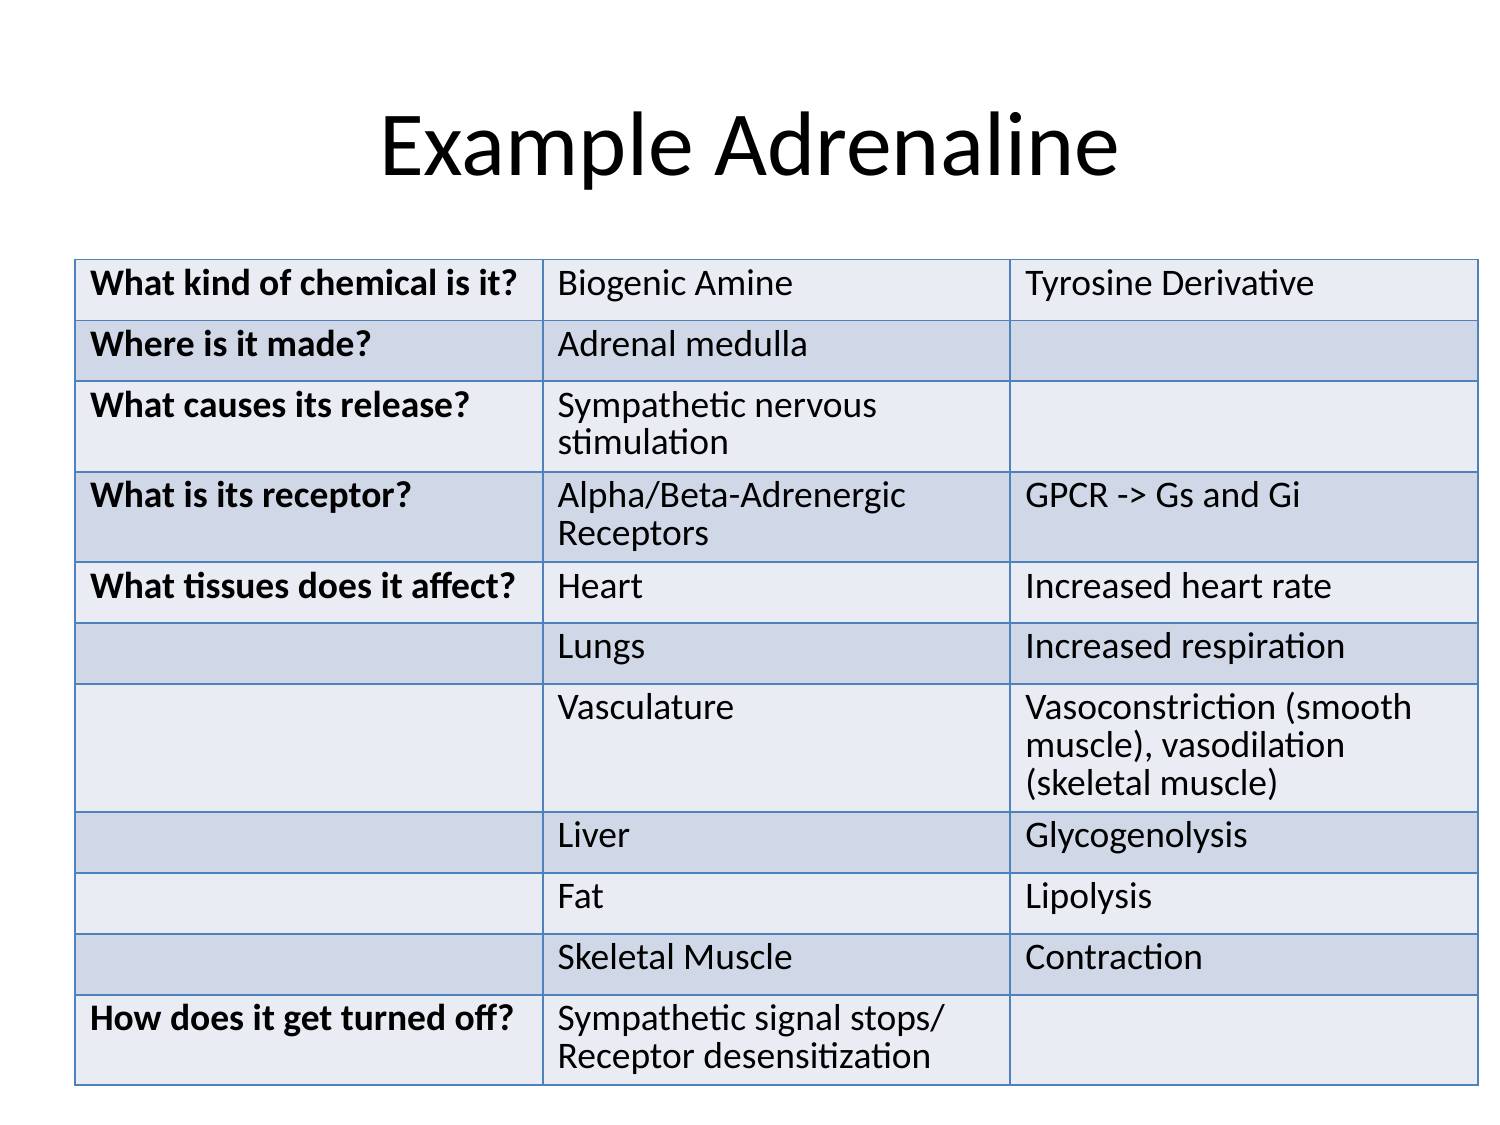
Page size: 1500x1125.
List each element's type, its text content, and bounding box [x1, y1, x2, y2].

table_cell [76, 874, 542, 933]
table_cell Contraction [1011, 935, 1477, 994]
table_cell Alpha/Beta-Adrenergic Receptors [544, 473, 1009, 561]
table_cell Lungs [544, 624, 1009, 683]
table_cell Liver [544, 813, 1009, 872]
table_cell Heart [544, 563, 1009, 622]
table_cell Lipolysis [1011, 874, 1477, 933]
table_cell Skeletal Muscle [544, 935, 1009, 994]
table_header Biogenic Amine [544, 260, 1009, 320]
table_cell [76, 813, 542, 872]
table_header Tyrosine Derivative [1011, 260, 1477, 320]
table_header What kind of chemical is it? [76, 260, 542, 320]
title Example Adrenaline [75, 45, 1425, 233]
table_cell How does it get turned off? [76, 996, 542, 1084]
table_cell Glycogenolysis [1011, 813, 1477, 872]
table_cell GPCR -> Gs and Gi [1011, 473, 1477, 561]
table_cell [76, 624, 542, 683]
table_cell [1011, 996, 1477, 1084]
table_cell What tissues does it affect? [76, 563, 542, 622]
table_cell Increased heart rate [1011, 563, 1477, 622]
table_cell Where is it made? [76, 321, 542, 380]
table_cell Vasculature [544, 685, 1009, 811]
table_cell What is its receptor? [76, 473, 542, 561]
table_cell Adrenal medulla [544, 321, 1009, 380]
table_cell Sympathetic nervous stimulation [544, 382, 1009, 471]
table_cell [76, 685, 542, 811]
table_cell [1011, 321, 1477, 380]
table_cell What causes its release? [76, 382, 542, 471]
table_cell Increased respiration [1011, 624, 1477, 683]
table_cell Fat [544, 874, 1009, 933]
table_cell [1011, 382, 1477, 471]
table_cell [76, 935, 542, 994]
table_cell Vasoconstriction (smooth muscle), vasodilation (skeletal muscle) [1011, 685, 1477, 811]
table_cell Sympathetic signal stops/ Receptor desensitization [544, 996, 1009, 1084]
